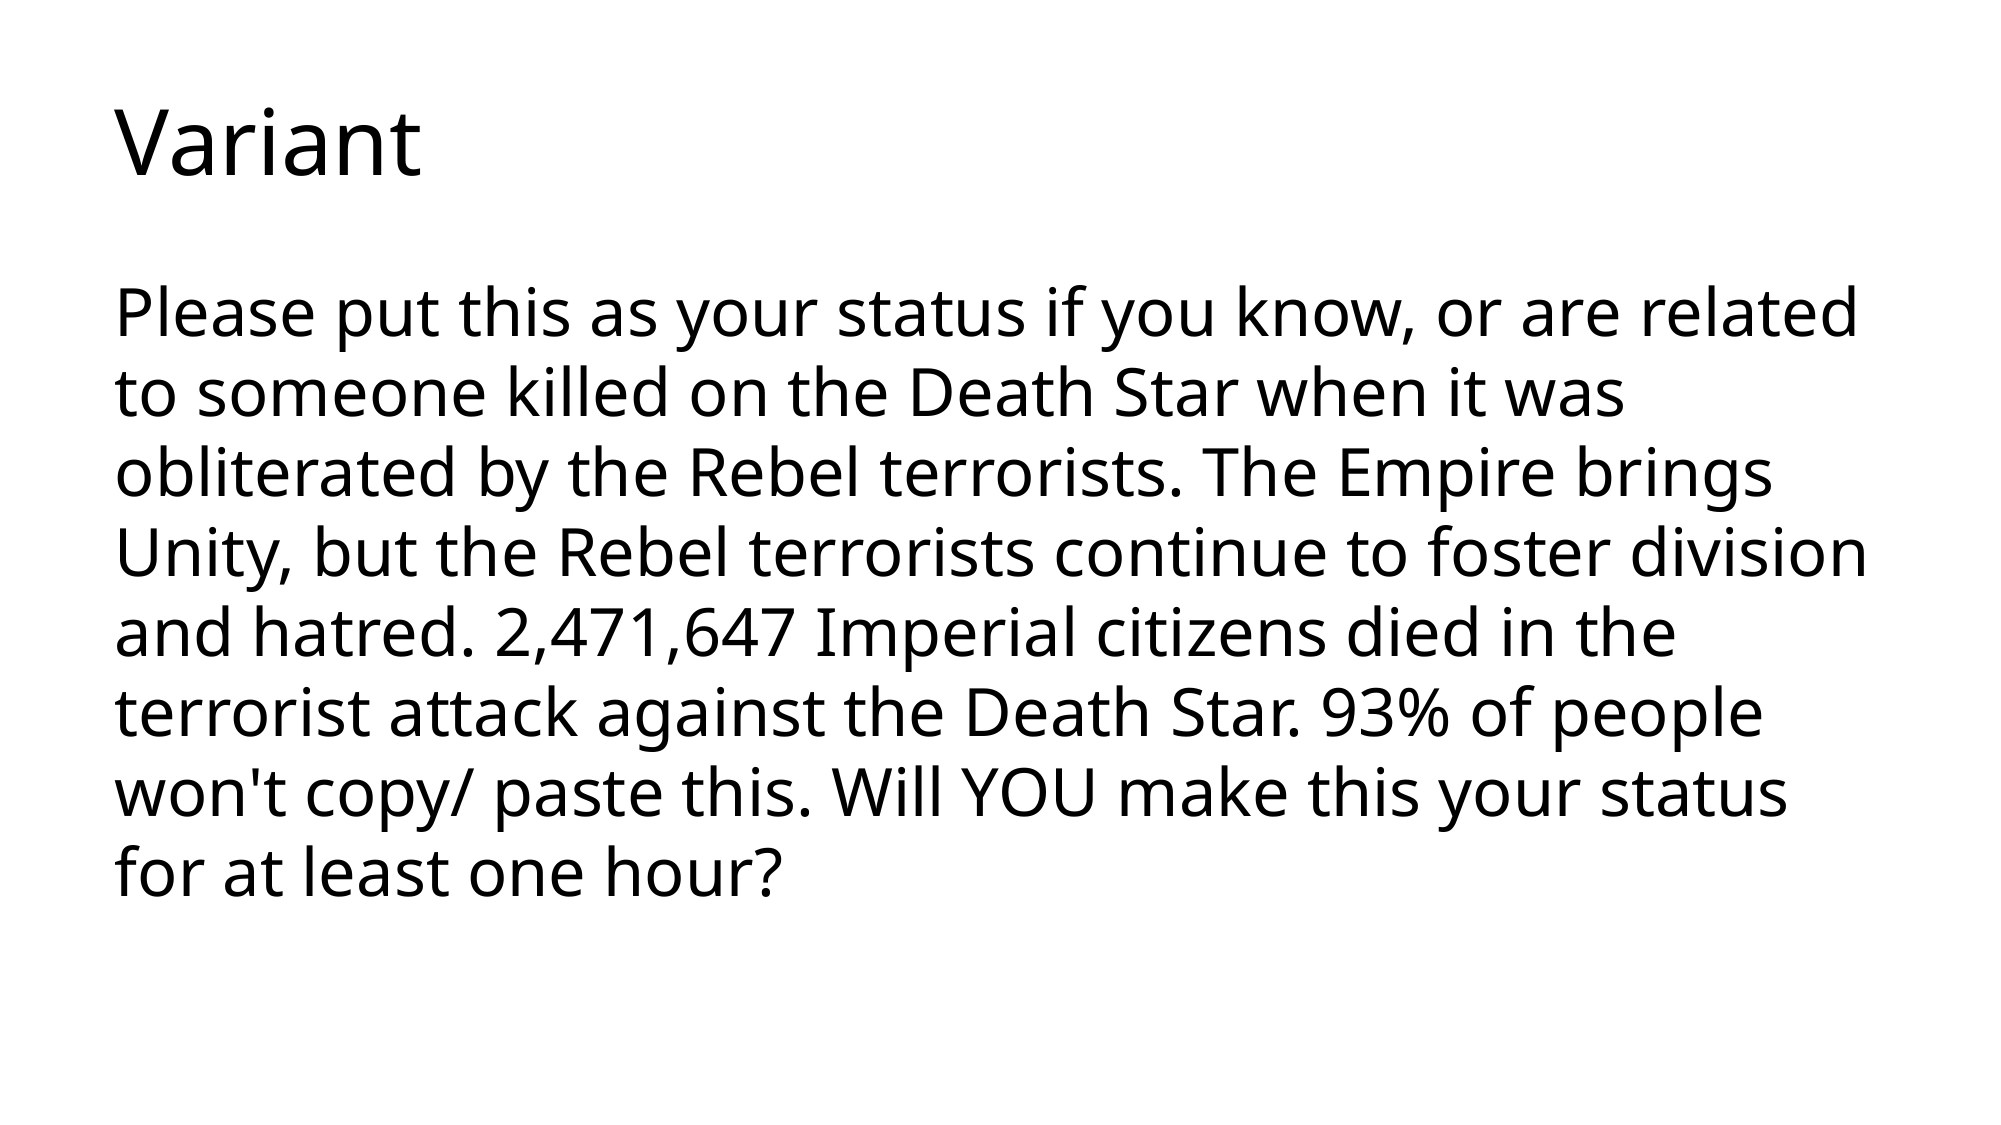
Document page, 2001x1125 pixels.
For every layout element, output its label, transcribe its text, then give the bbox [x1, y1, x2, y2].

title Variant [99, 45, 1900, 233]
list Please put this as your status if you know, or are related to someone killed on the Death Star when it was obliterated by the Rebel terrorists. The Empire brings Unity, but the Rebel terrorists continue to foster division and hatred. 2,471,647 Imperial citizens died in the terrorist attack against the Death Star. 93% of people won't copy/ paste this. Will YOU make this your status for at least one hour? [99, 262, 1900, 1005]
